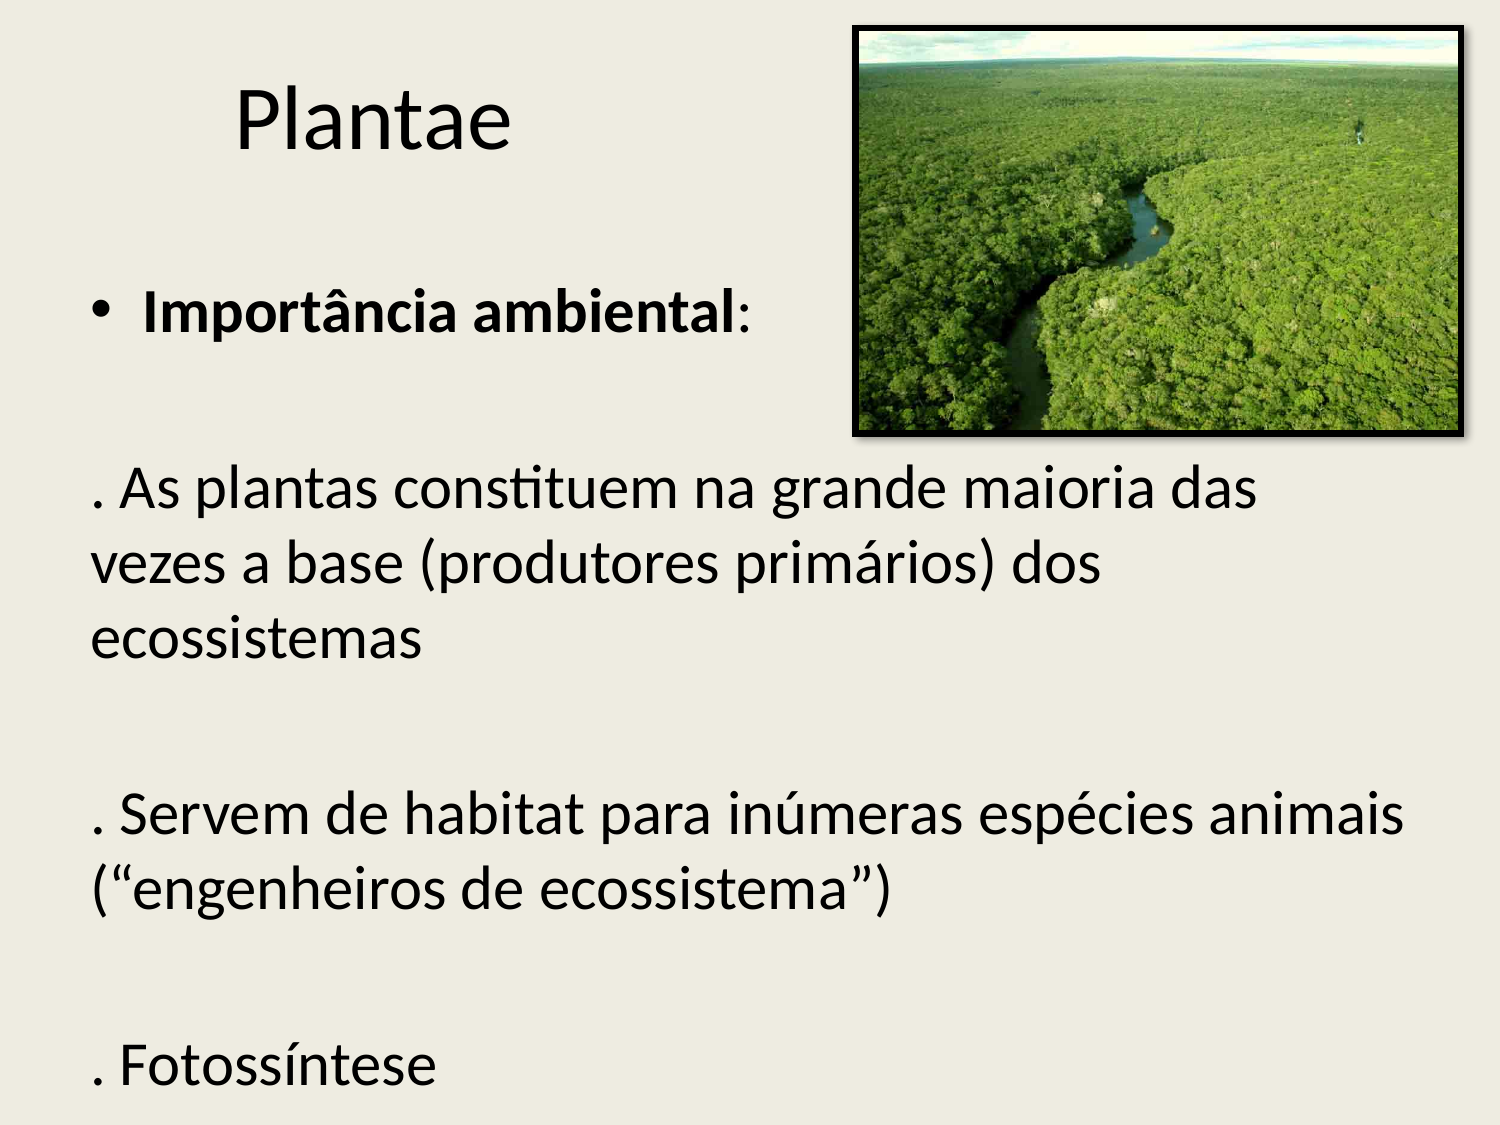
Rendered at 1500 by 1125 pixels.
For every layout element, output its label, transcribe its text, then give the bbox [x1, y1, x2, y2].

list Importância ambiental: . As plantas constituem na grande maioria das vezes a base (produtores primários) dos ecossistemas . Servem de habitat para inúmeras espécies animais (“engenheiros de ecossistema”) . Fotossíntese [75, 262, 1425, 1106]
title Plantae [0, 19, 1049, 207]
picture [858, 30, 1458, 431]
